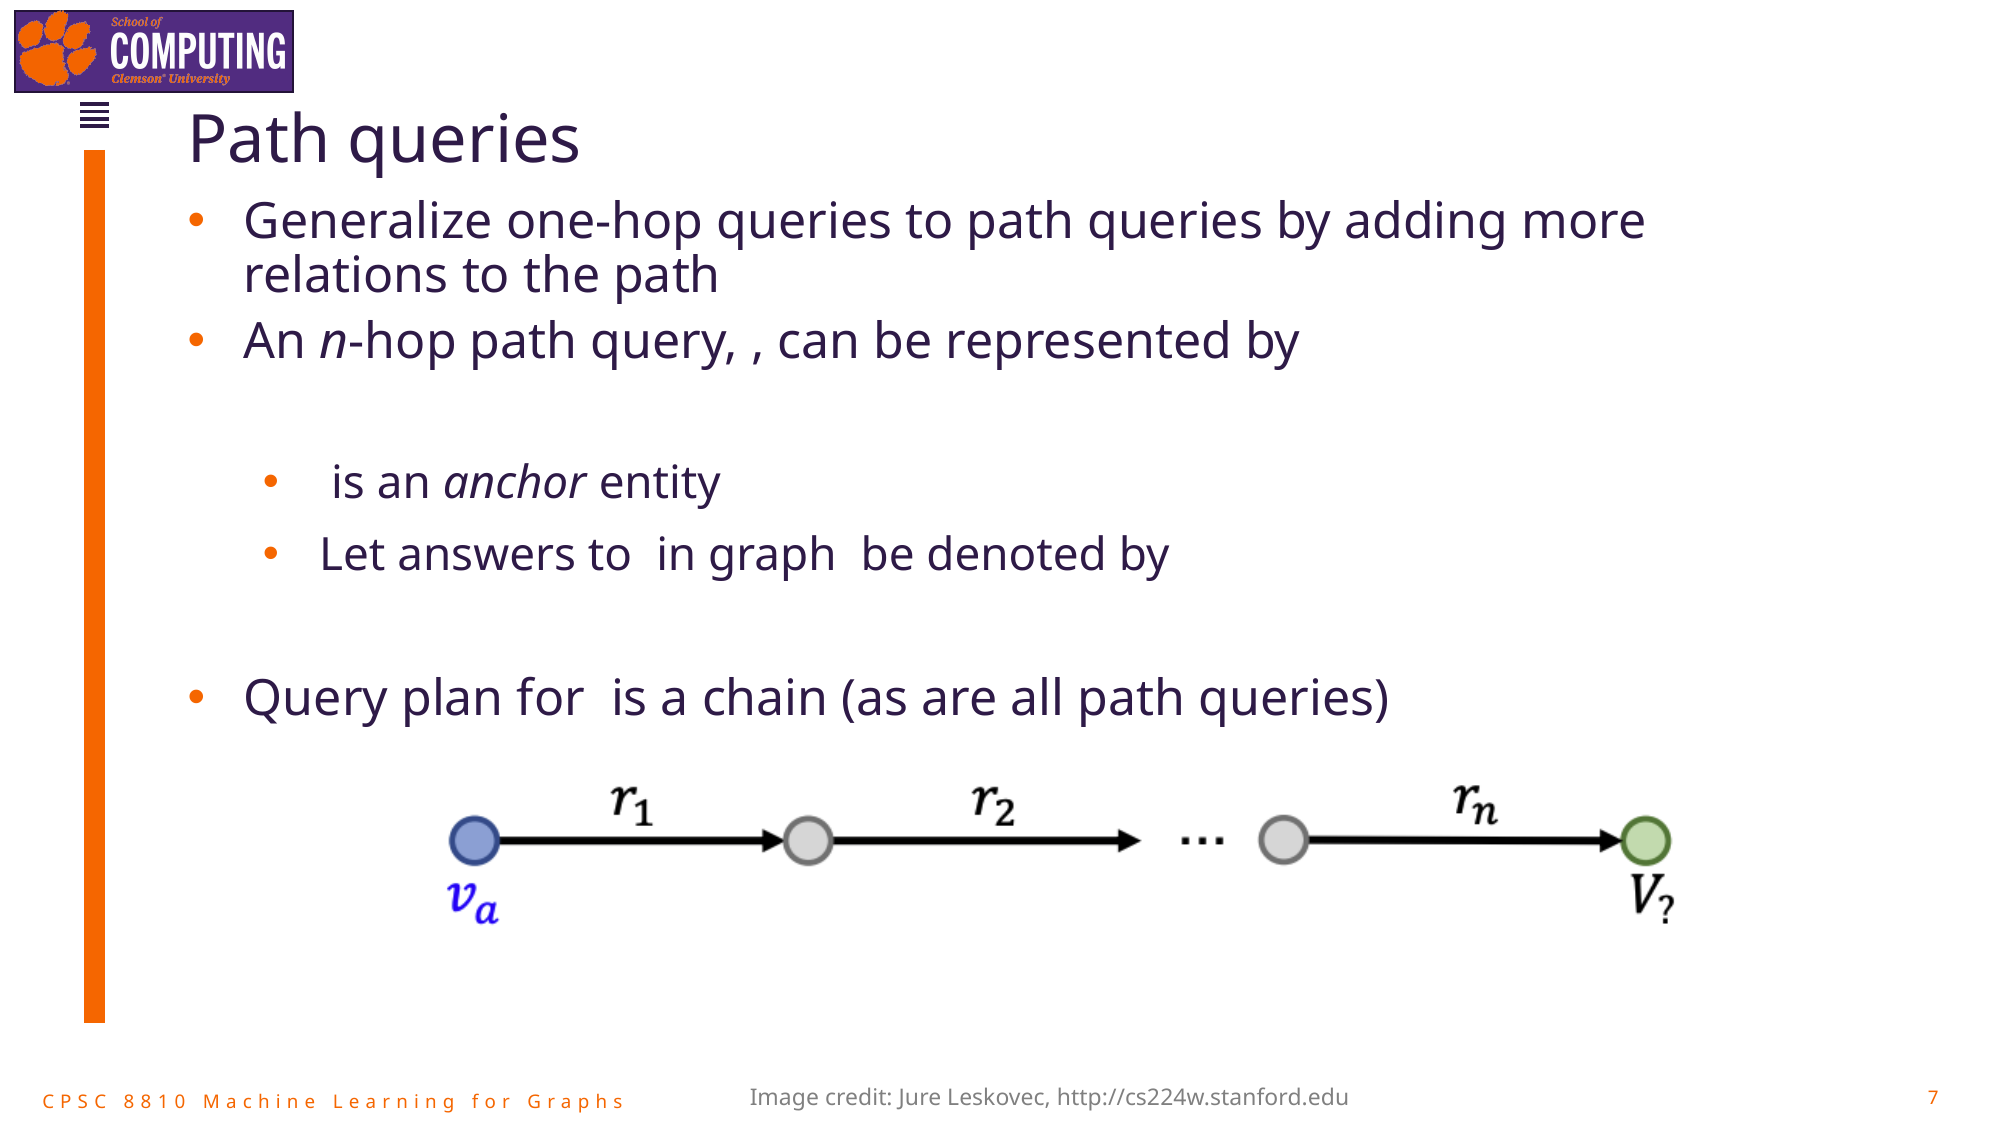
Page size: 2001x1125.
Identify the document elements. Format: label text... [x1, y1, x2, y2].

title Path queries [187, 104, 1913, 178]
picture [18, 10, 285, 86]
picture [412, 767, 1688, 944]
text_box Image credit: Jure Leskovec, http://cs224w.stanford.edu [734, 1075, 1365, 1118]
